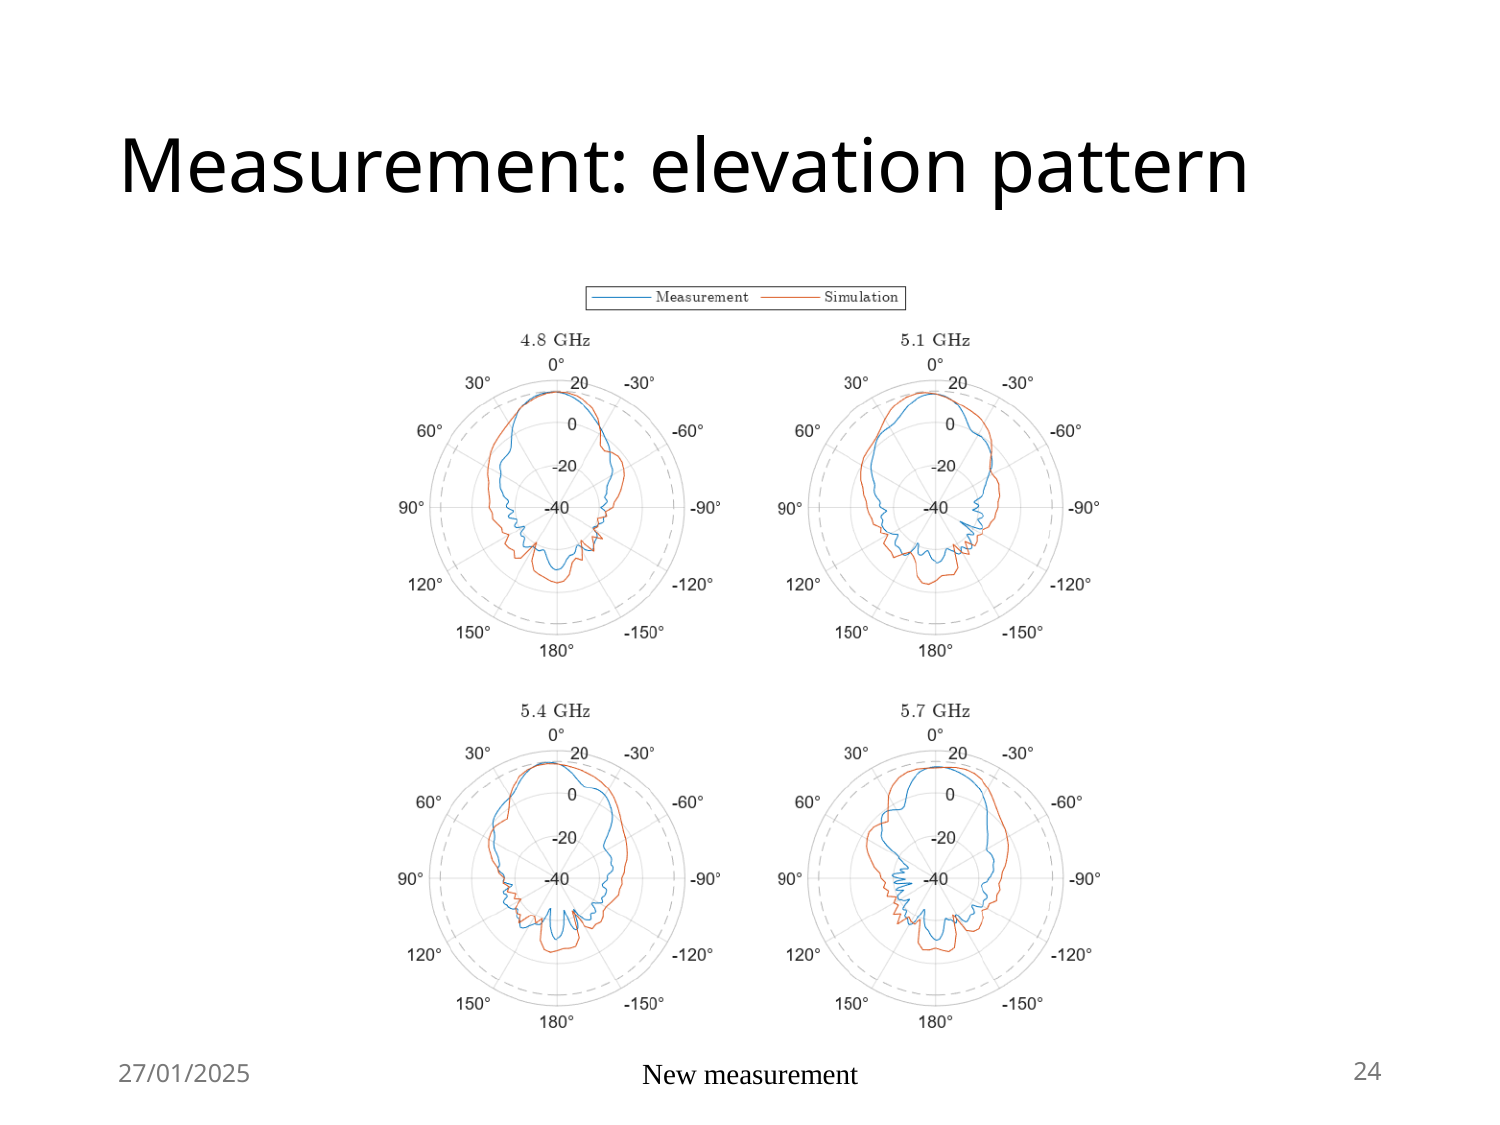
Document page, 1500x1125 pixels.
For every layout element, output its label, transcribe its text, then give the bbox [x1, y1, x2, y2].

footer New measurement [496, 1044, 1004, 1103]
picture [384, 276, 1116, 1044]
slide_number 24 [1059, 1042, 1397, 1103]
title Measurement: elevation pattern [103, 59, 1397, 278]
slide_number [103, 1042, 441, 1103]
